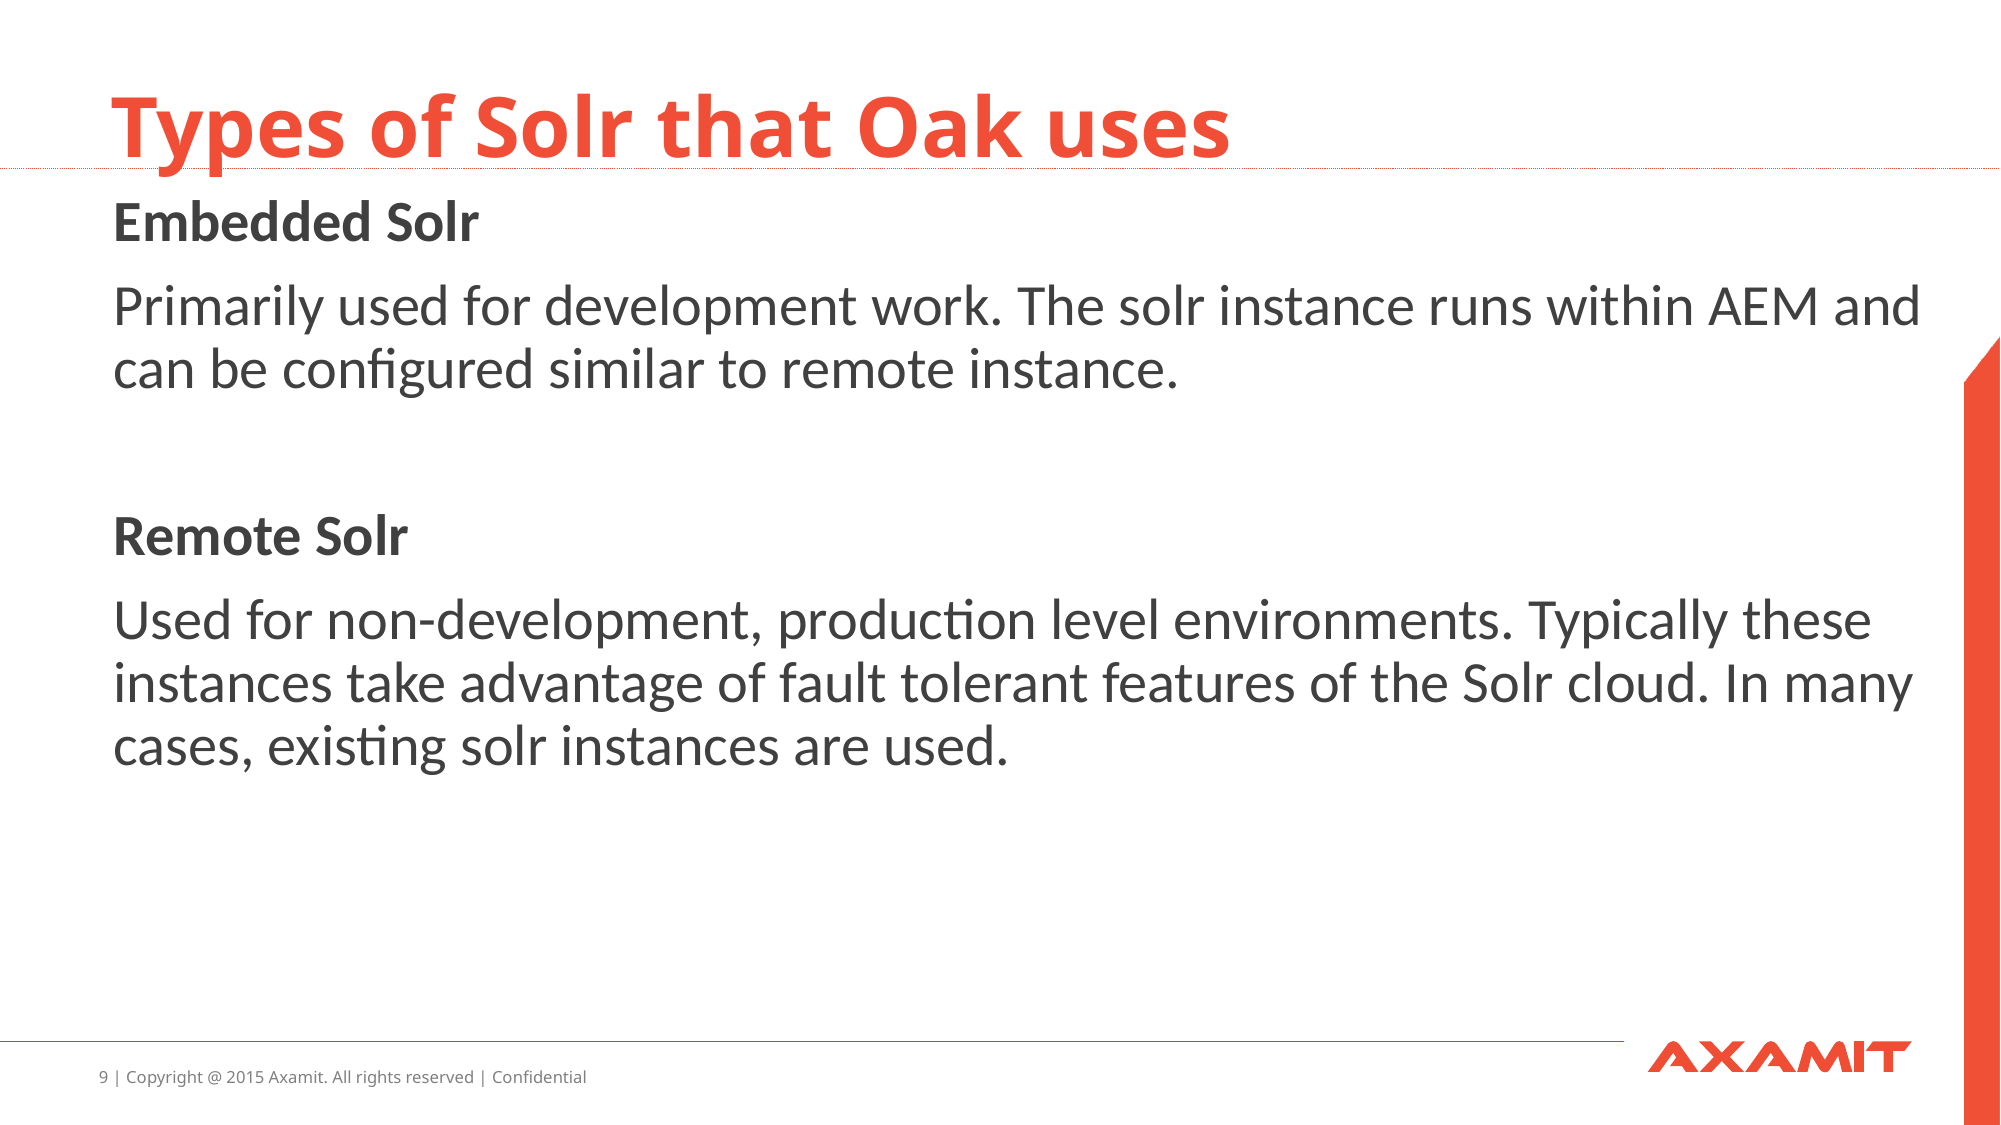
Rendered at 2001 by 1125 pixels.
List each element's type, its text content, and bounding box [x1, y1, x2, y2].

title Types of Solr that Oak uses [95, 78, 1945, 164]
list Embedded Solr Primarily used for development work. The solr instance runs within AEM and can be configured similar to remote instance. Remote Solr Used for non-development, production level environments. Typically these instances take advantage of fault tolerant features of the Solr cloud. In many cases, existing solr instances are used. [98, 184, 1942, 1021]
picture [1964, 336, 2000, 1125]
